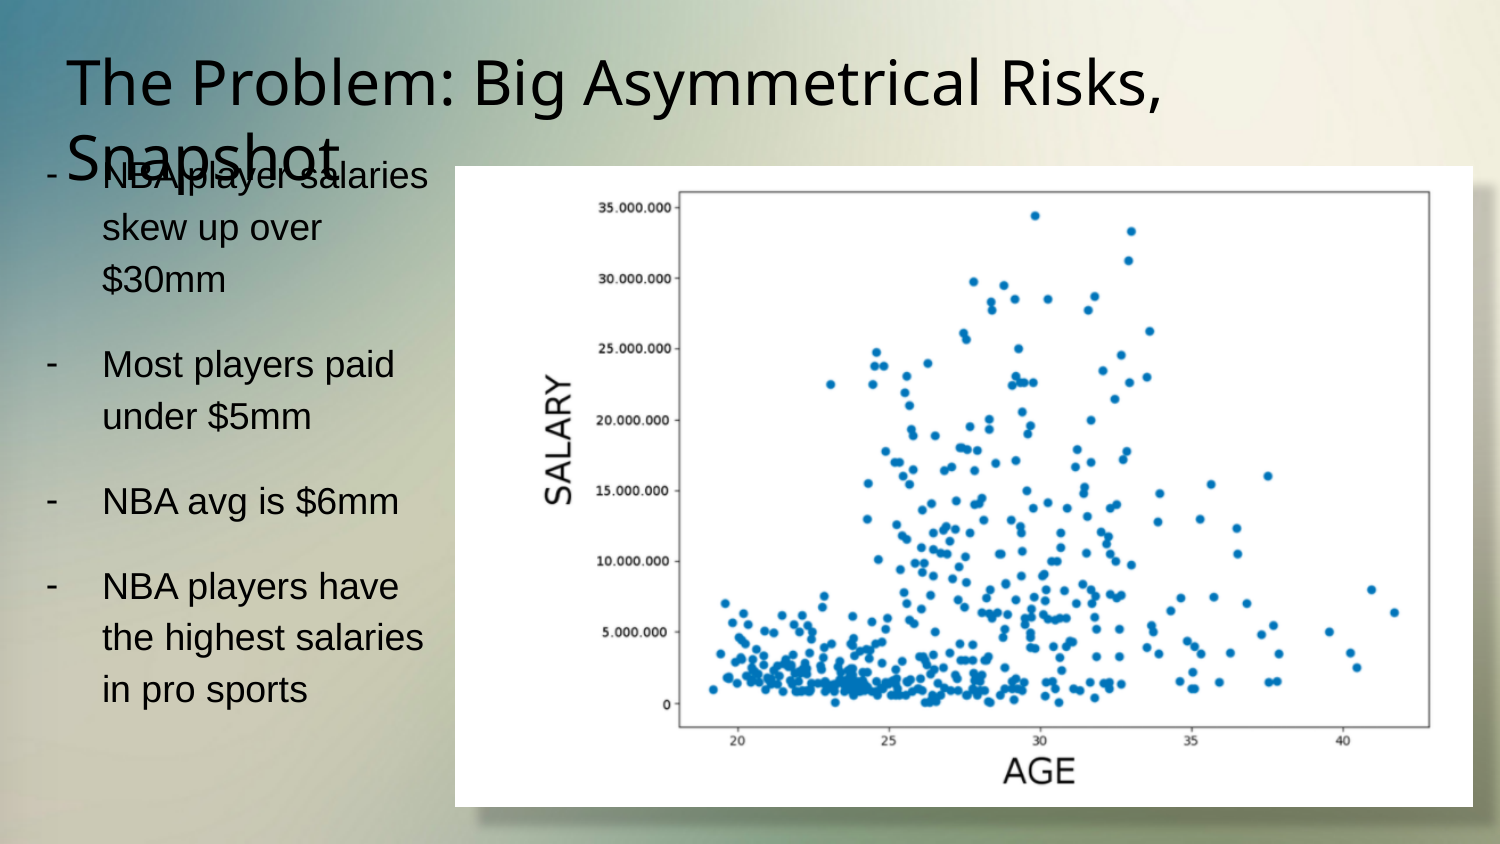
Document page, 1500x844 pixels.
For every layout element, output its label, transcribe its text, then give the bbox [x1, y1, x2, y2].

picture [0, 0, 1500, 844]
list NBA player salaries skew up over $30mm Most players paid under $5mm NBA avg is $6mm NBA players have the highest salaries in pro sports [12, 129, 456, 660]
title The Problem: Big Asymmetrical Risks, Snapshot [51, 28, 1473, 156]
